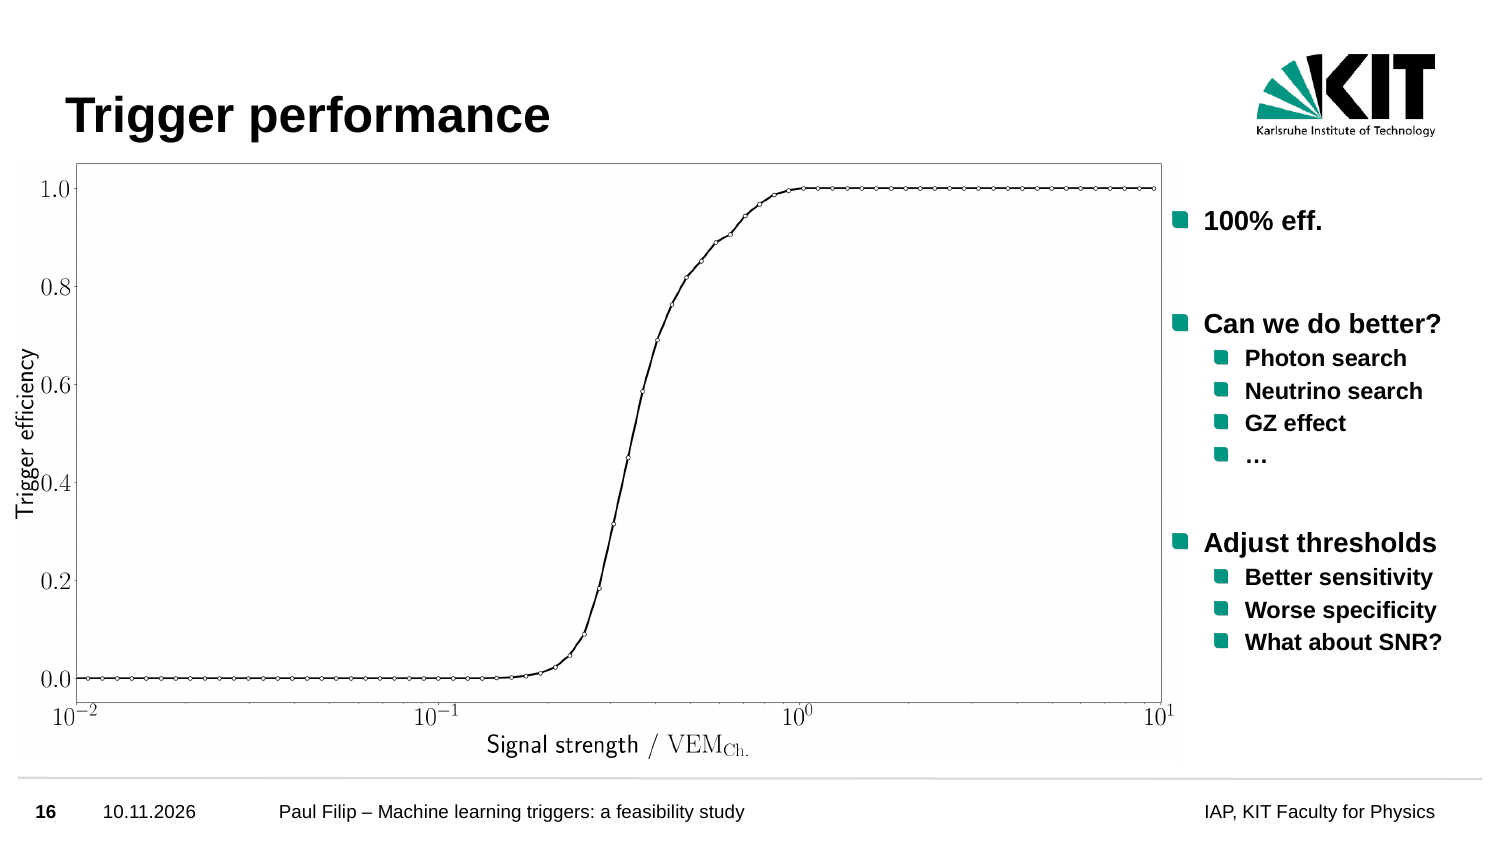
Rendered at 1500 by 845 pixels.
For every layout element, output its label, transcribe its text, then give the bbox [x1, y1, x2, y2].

picture [1214, 382, 1228, 398]
picture [1214, 414, 1228, 431]
slide_number 16 [35, 778, 89, 844]
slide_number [102, 778, 272, 844]
picture [1214, 569, 1228, 585]
picture [1257, 54, 1435, 137]
picture [1214, 350, 1228, 366]
picture [1214, 447, 1228, 463]
picture [11, 159, 1188, 763]
picture [1214, 633, 1228, 650]
picture [1214, 601, 1228, 617]
title Trigger performance [64, 48, 1192, 144]
